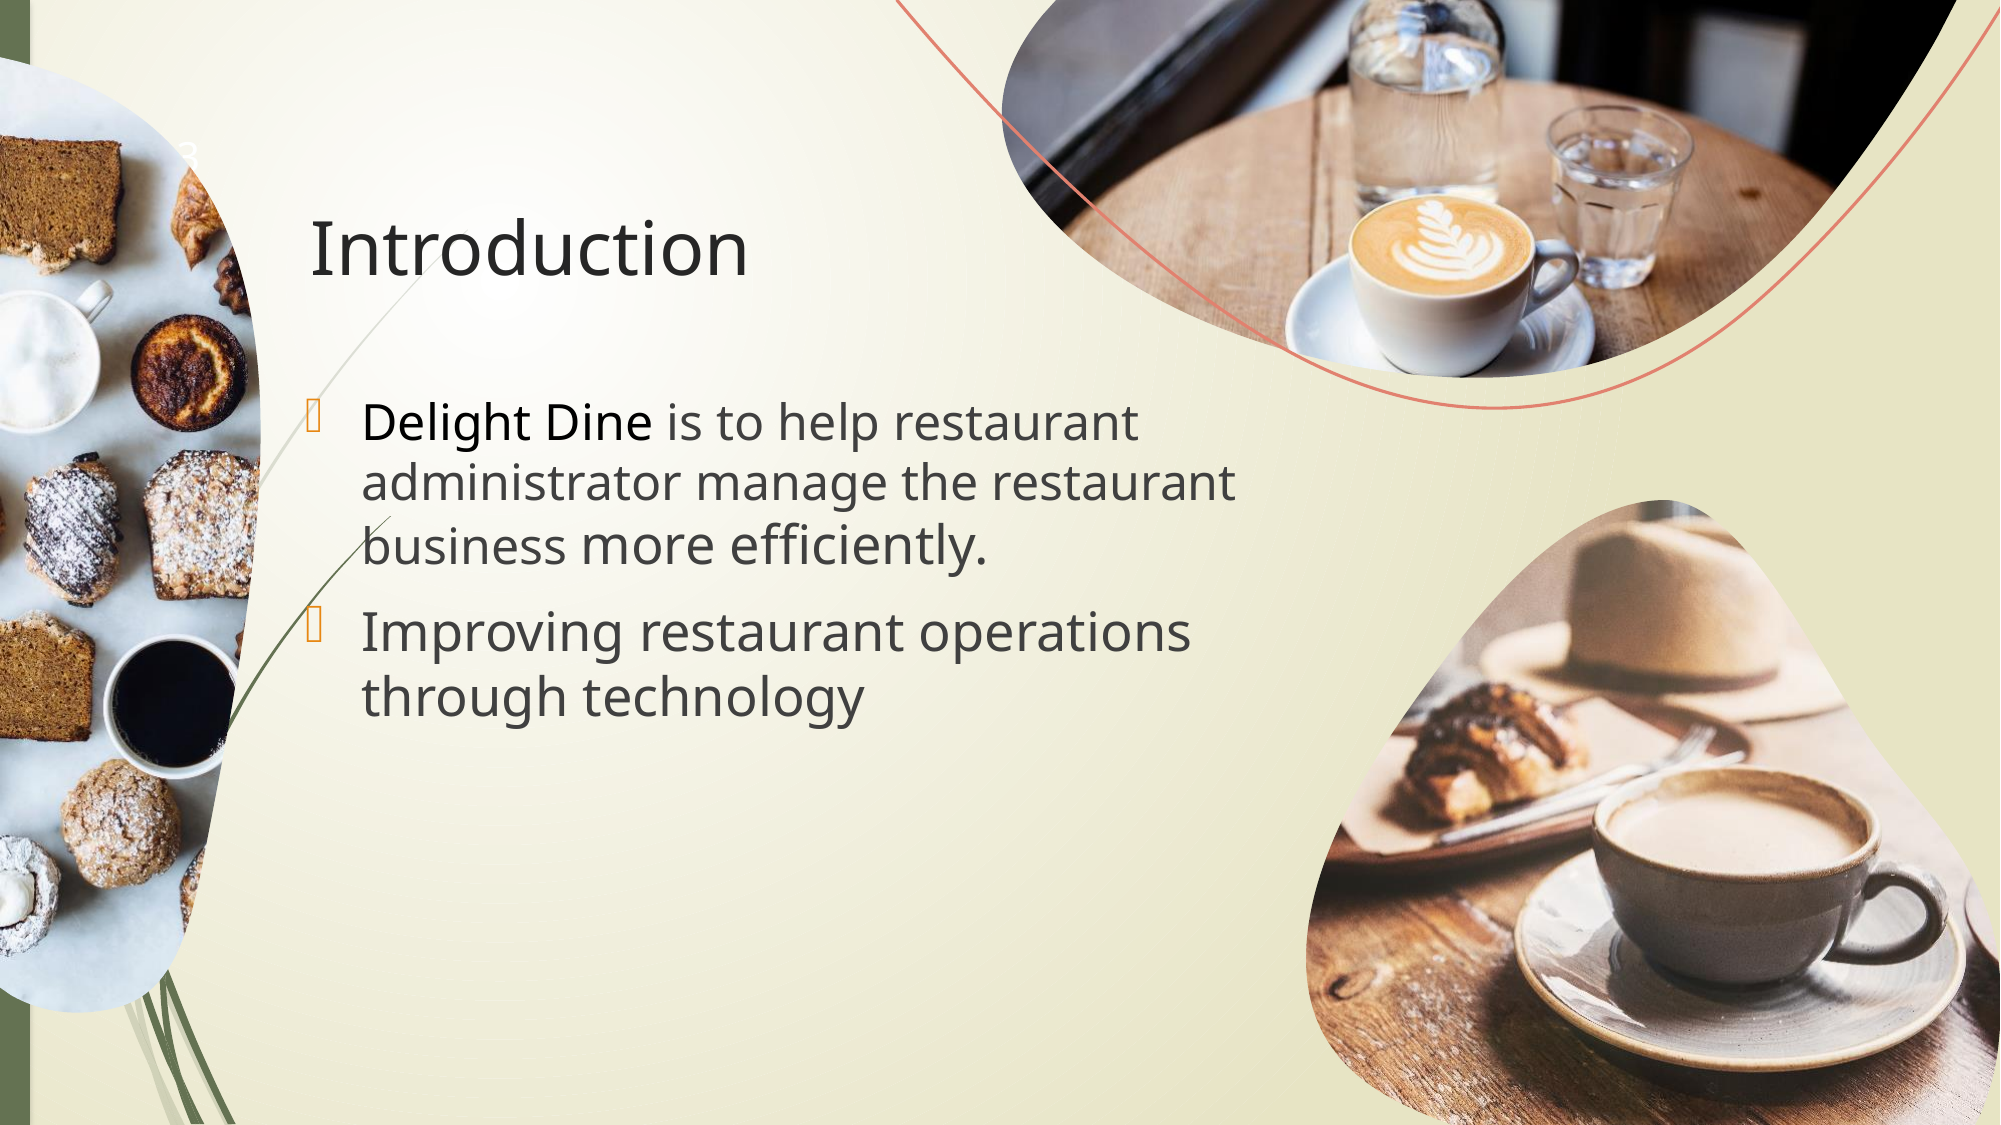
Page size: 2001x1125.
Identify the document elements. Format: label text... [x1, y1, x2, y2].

picture [1305, 499, 2000, 1125]
text_box [1359, 385, 1625, 410]
picture [1001, 0, 1957, 378]
list Delight Dine is to help restaurant administrator manage the restaurant business more efficiently. Improving restaurant operations through technology [290, 383, 1430, 846]
text_box [895, 0, 1000, 114]
text_box [1960, 4, 2000, 72]
title Introduction [295, 192, 996, 307]
picture [0, 56, 261, 1013]
